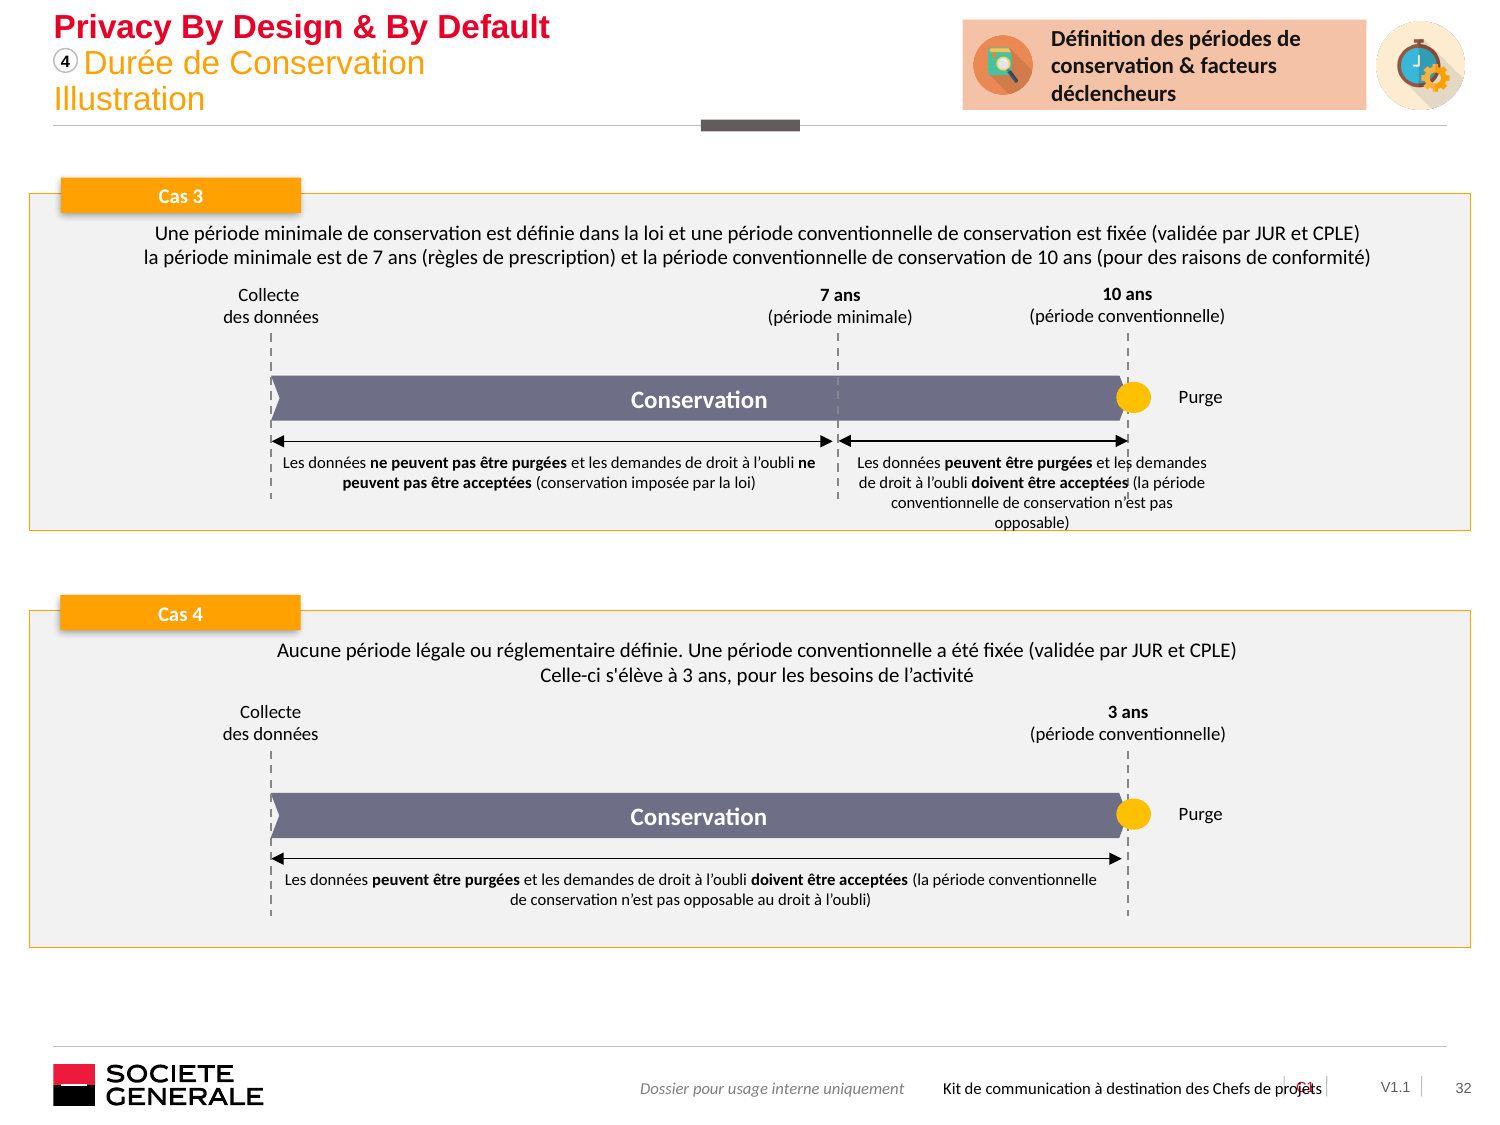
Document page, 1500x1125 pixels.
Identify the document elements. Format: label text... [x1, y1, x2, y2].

text_box Collecte des données [208, 274, 334, 335]
text_box Collecte des données [208, 692, 334, 752]
text_box [1132, 381, 1152, 414]
text_box Conservation [275, 792, 1123, 839]
text_box Définition des périodes de conservation & facteurs déclencheurs [962, 19, 1367, 110]
text_box 10 ans (période conventionnelle) [1014, 274, 1241, 334]
text_box [1116, 385, 1123, 410]
picture [973, 35, 1033, 95]
picture [1375, 20, 1465, 110]
text_box Purge [1163, 377, 1238, 416]
text_box Une période minimale de conservation est définie dans la loi et une période conventionnelle de conservation est fixée (validée par JUR et CPLE) la période minimale est de 7 ans (règles de prescription) et la période conventionnelle de conservation de 10 ans (pour des raisons de conformité) [29, 193, 1471, 530]
text_box Purge [1163, 794, 1238, 832]
text_box Conservation [843, 375, 1123, 421]
text_box Conservation [276, 375, 833, 421]
text_box 3 ans (période conventionnelle) [1015, 692, 1241, 752]
text_box Les données ne peuvent pas être purgées et les demandes de droit à l’oubli ne peuvent pas être acceptées (conservation imposée par la loi) [276, 448, 833, 499]
text_box Cas 3 [60, 177, 302, 214]
text_box Aucune période légale ou réglementaire définie. Une période conventionnelle a été fixée (validée par JUR et CPLE) Celle-ci s'élève à 3 ans, pour les besoins de l’activité [29, 610, 1471, 948]
text_box [1116, 801, 1123, 827]
text_box Privacy By Design & By Default Durée de Conservation Illustration [53, 1, 1457, 126]
text_box Les données peuvent être purgées et les demandes de droit à l’oubli doivent être acceptées (la période conventionnelle de conservation n’est pas opposable au droit à l’oubli) [275, 866, 1117, 917]
text_box Cas 4 [60, 594, 301, 631]
text_box [1132, 798, 1152, 830]
text_box Les données peuvent être purgées et les demandes de droit à l’oubli doivent être acceptées (la période conventionnelle de conservation n’est pas opposable) [838, 444, 1226, 539]
text_box 7 ans (période minimale) [753, 274, 928, 335]
